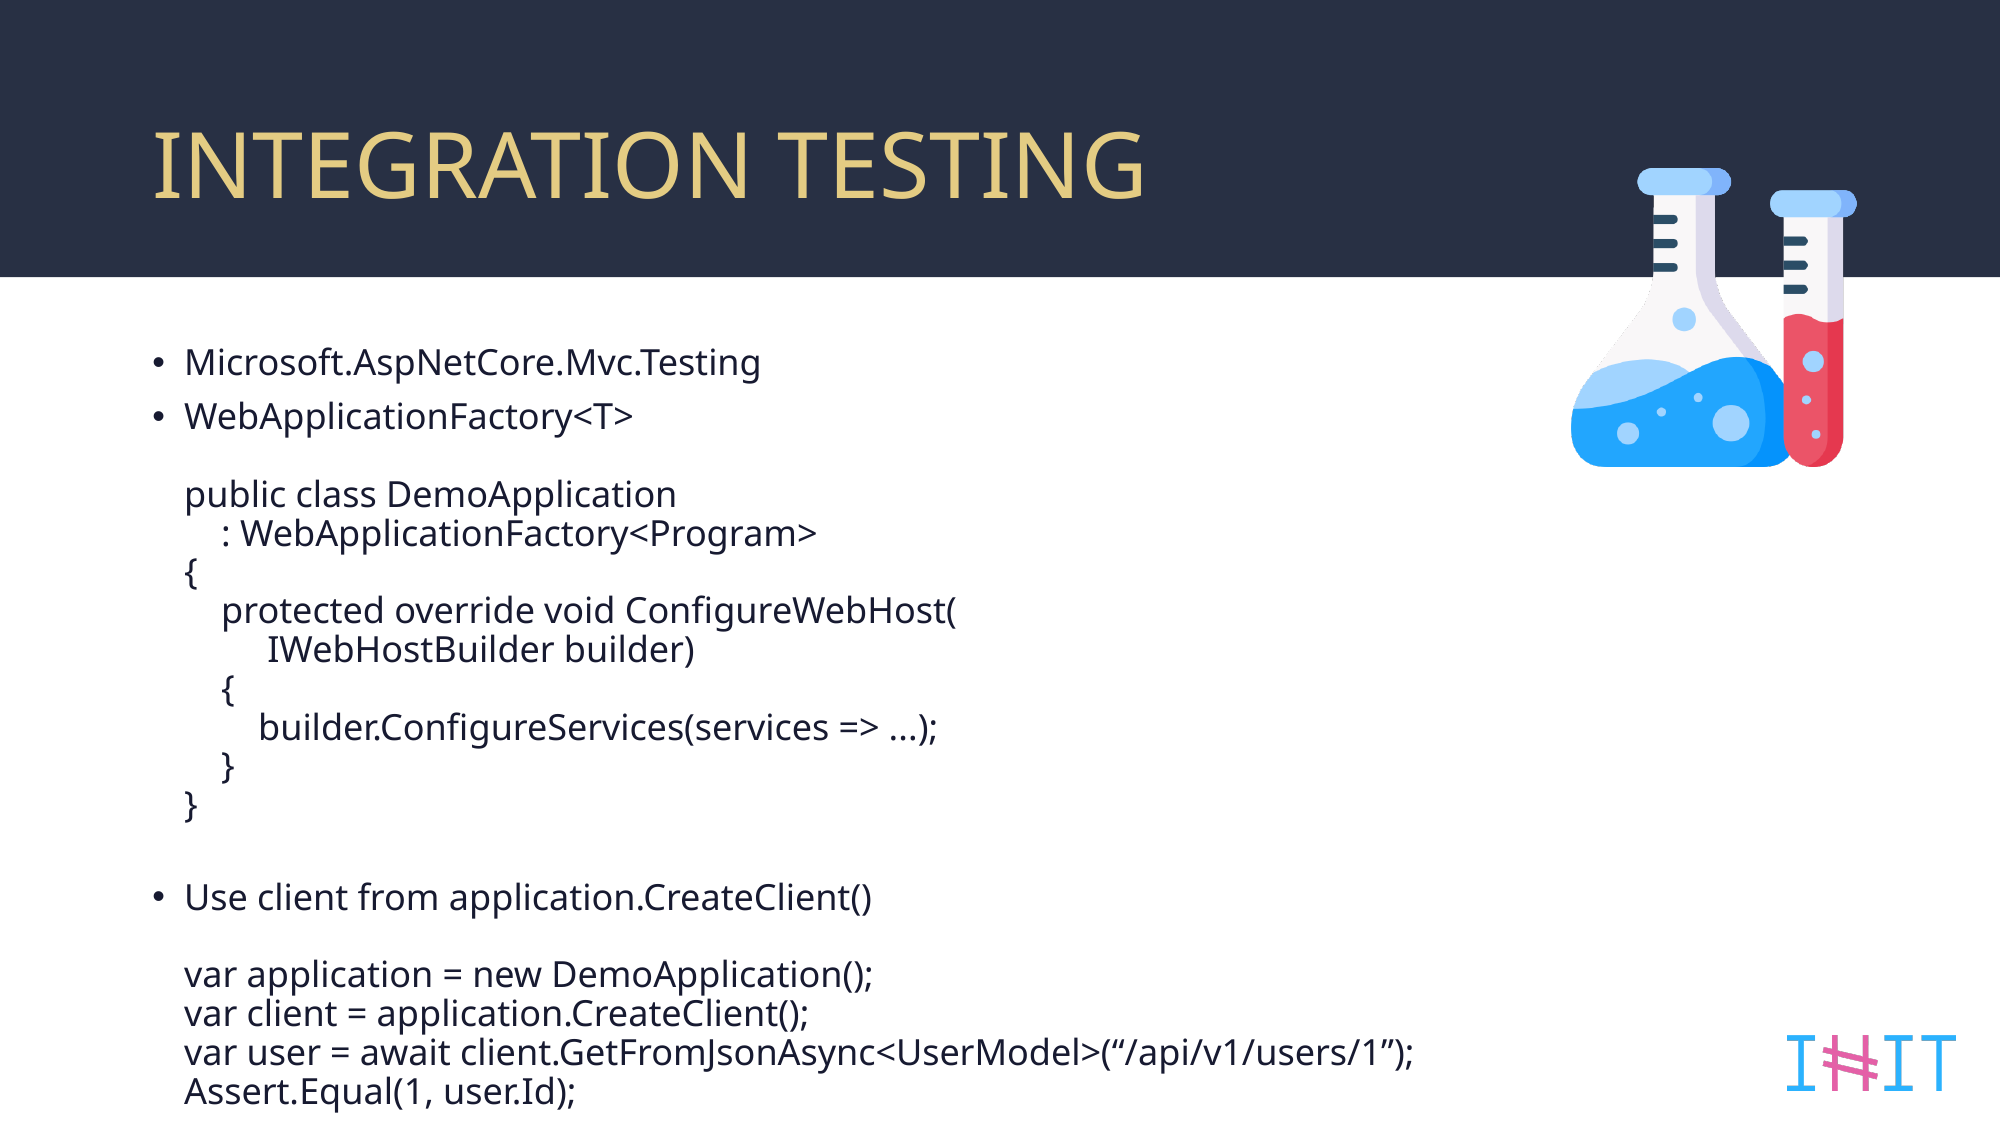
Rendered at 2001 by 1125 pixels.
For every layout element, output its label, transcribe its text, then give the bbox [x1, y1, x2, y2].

list Microsoft.AspNetCore.Mvc.Testing WebApplicationFactory<T> public class DemoApplication : WebApplicationFactory<Program> { protected override void ConfigureWebHost( IWebHostBuilder builder) { builder.ConfigureServices(services => ...); } } Use client from application.CreateClient() var application = new DemoApplication(); var client = application.CreateClient(); var user = await client.GetFromJsonAsync<UserModel>(“/api/v1/users/1”); Assert.Equal(1, user.Id); [137, 337, 1863, 1125]
picture [1564, 168, 1863, 467]
title Integration testing [137, 59, 1863, 278]
picture [1863, 1035, 1956, 1091]
